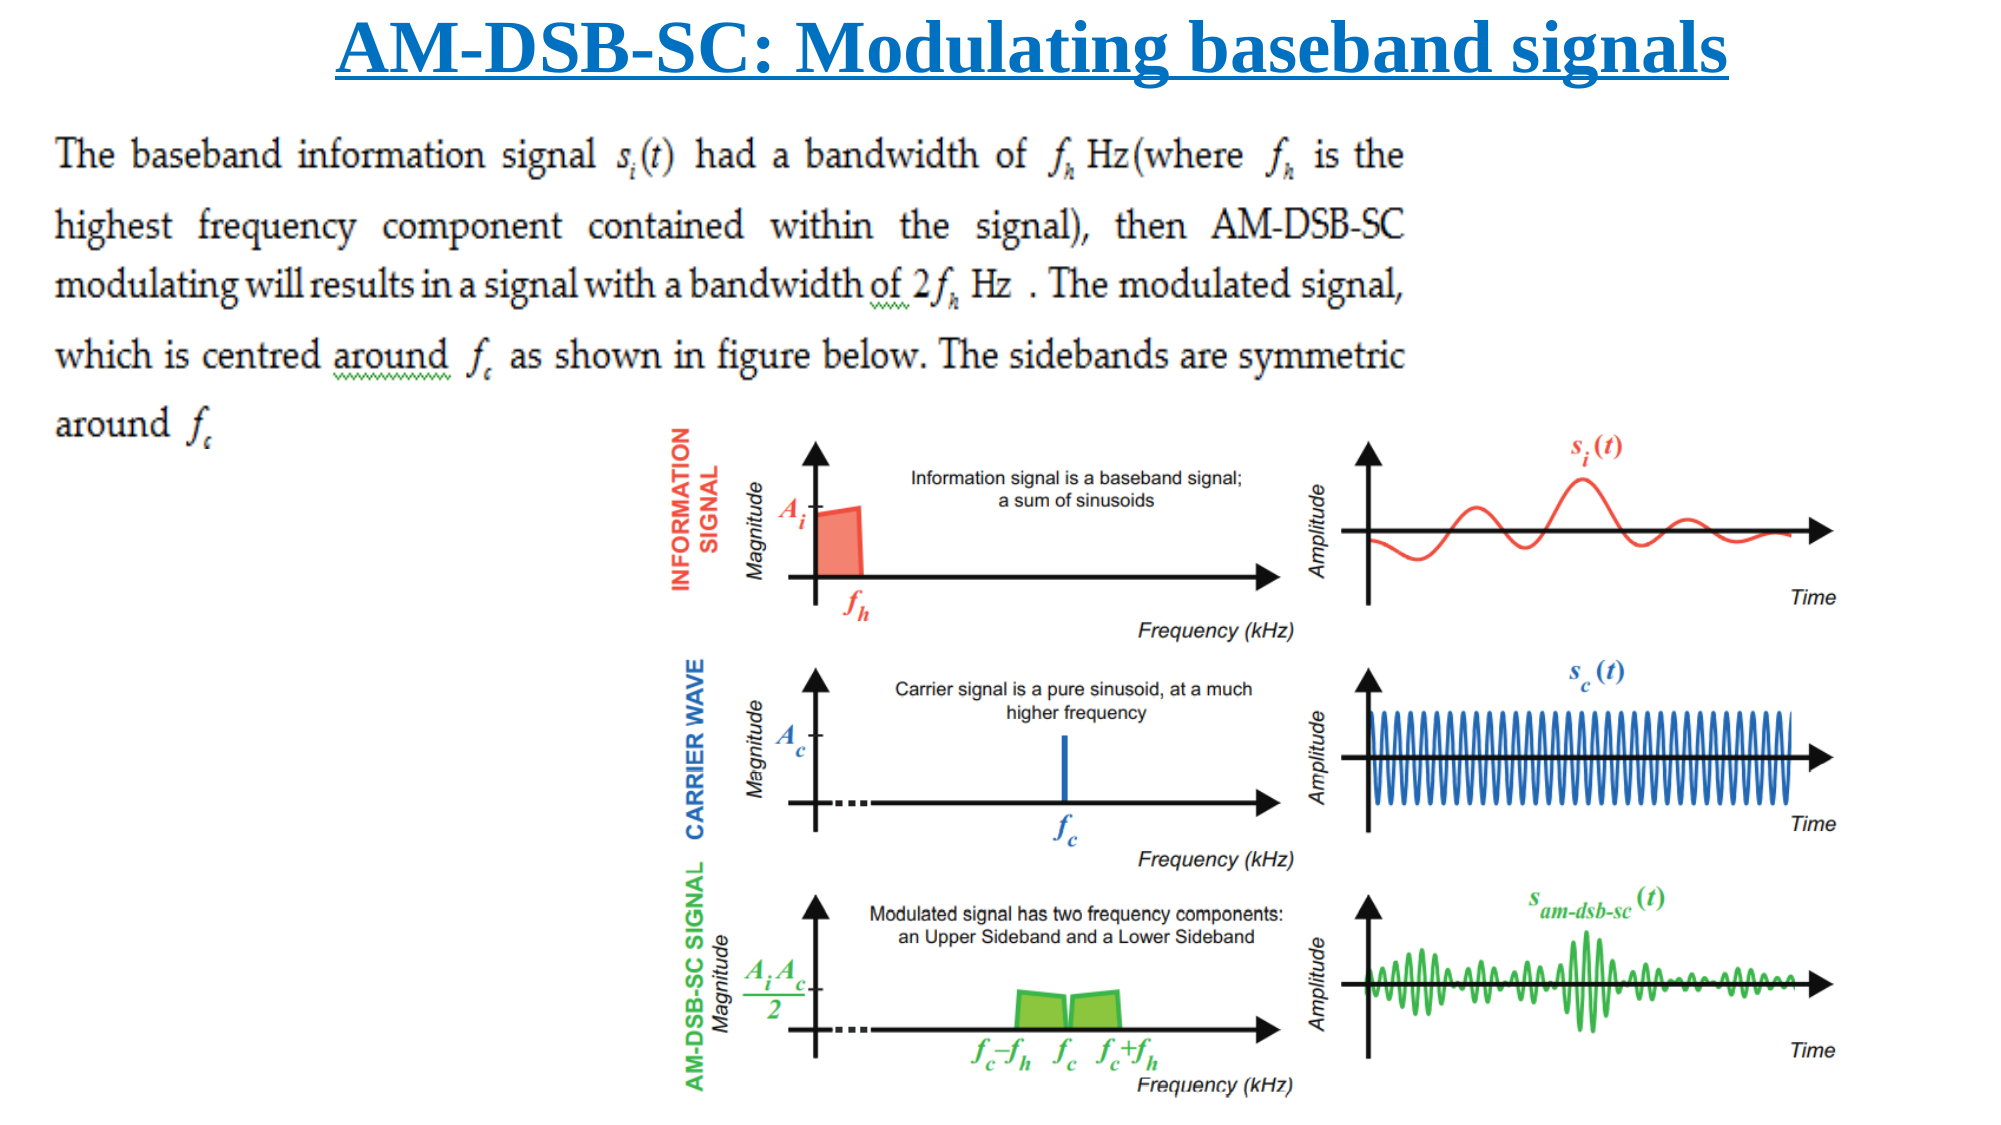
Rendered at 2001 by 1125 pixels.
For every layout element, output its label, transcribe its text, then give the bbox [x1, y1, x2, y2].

text_box AM-DSB-SC: Modulating baseband signals [299, 0, 1765, 71]
picture [36, 114, 1887, 1113]
